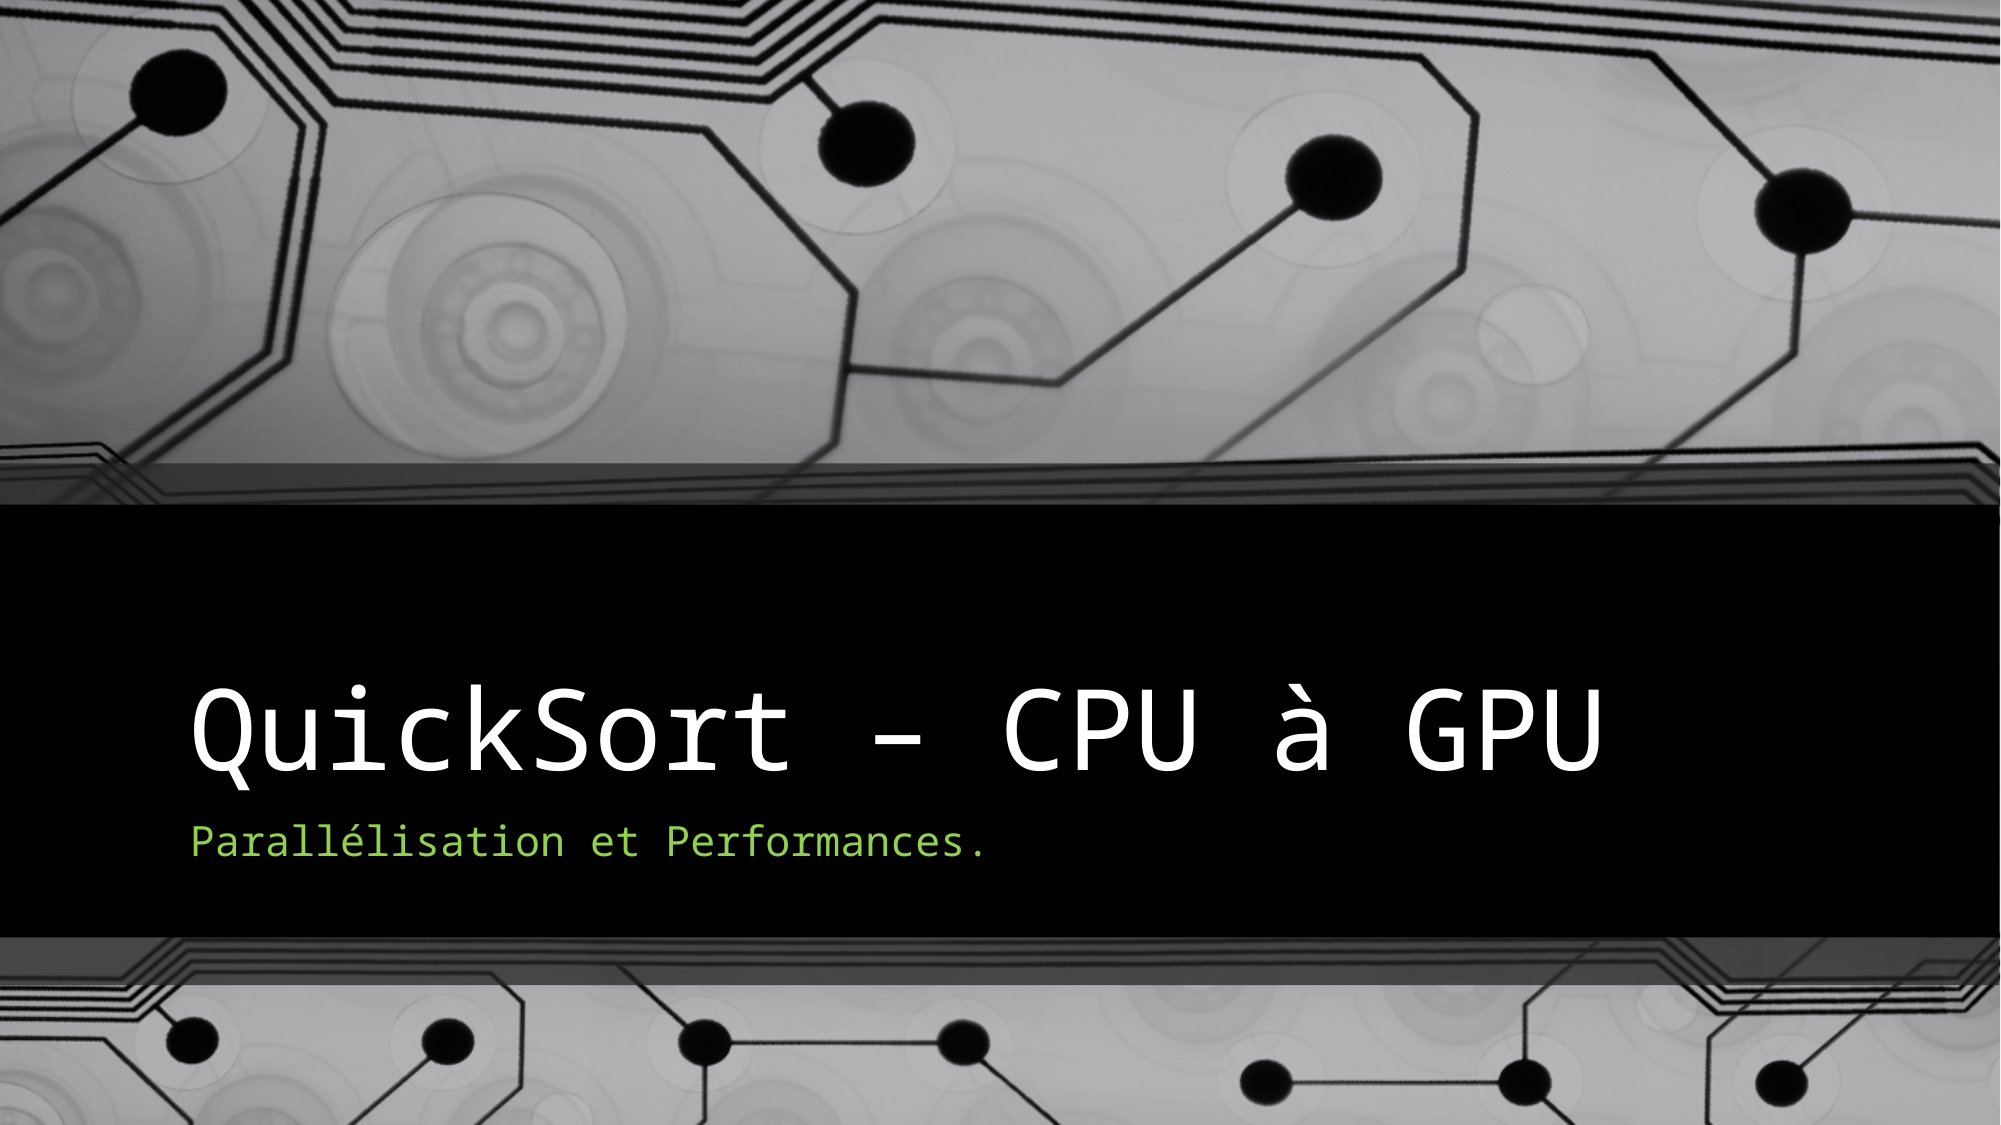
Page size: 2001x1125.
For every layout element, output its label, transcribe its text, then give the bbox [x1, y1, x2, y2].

picture [0, 0, 2001, 1125]
subtitle Parallélisation et Performances. [174, 812, 1825, 925]
title QuickSort – CPU à GPU [174, 519, 1825, 800]
